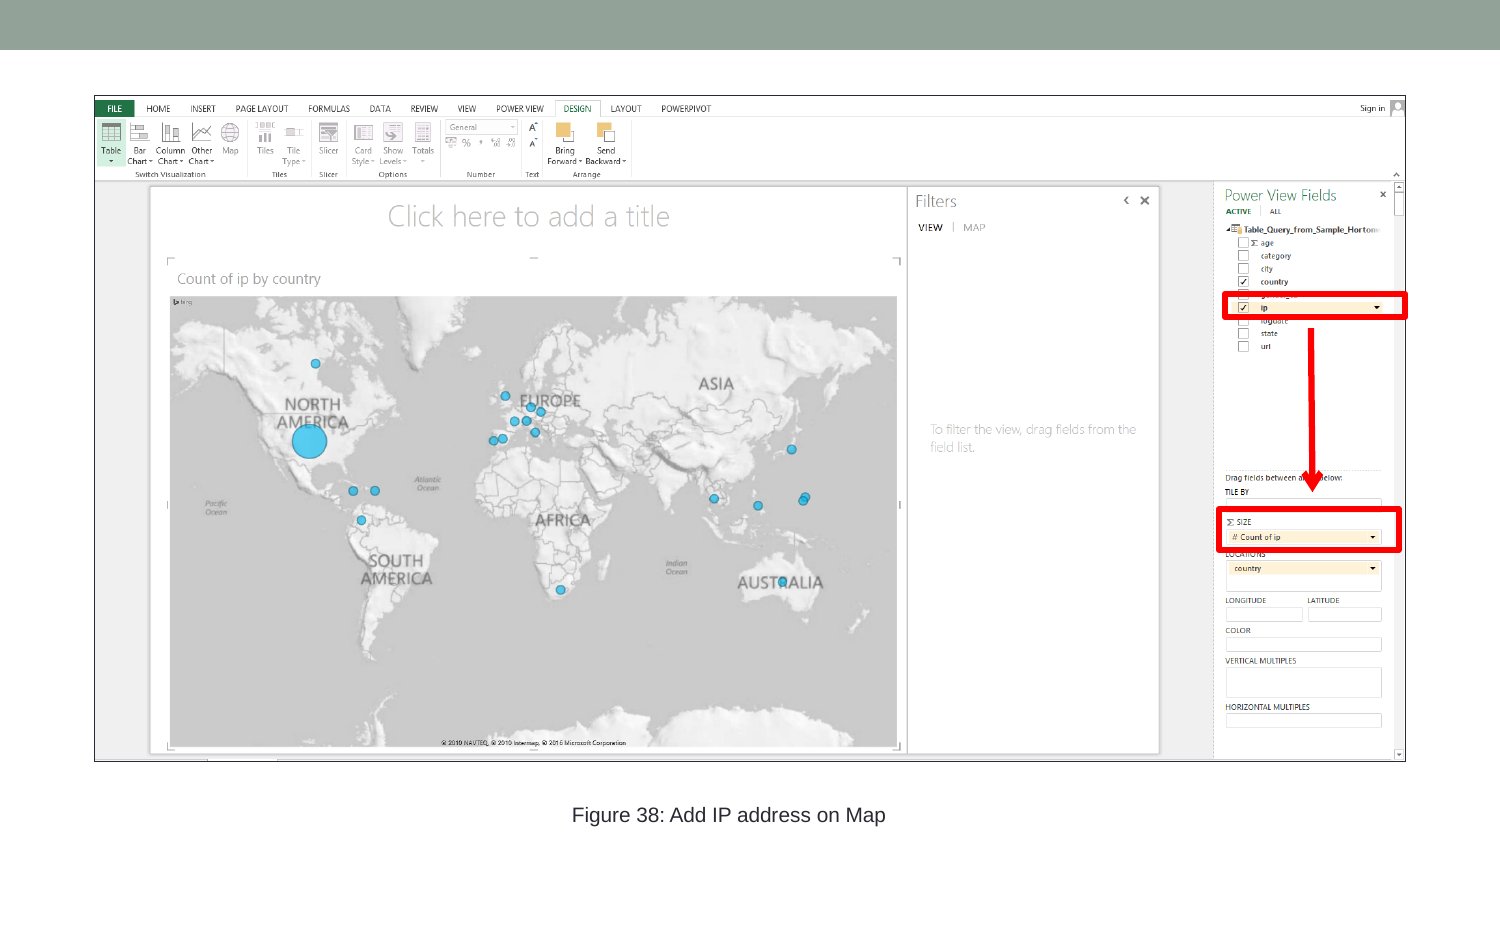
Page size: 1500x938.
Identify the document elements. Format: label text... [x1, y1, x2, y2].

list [94, 95, 1406, 763]
text_box Figure 38: Add IP address on Map [279, 793, 1179, 834]
